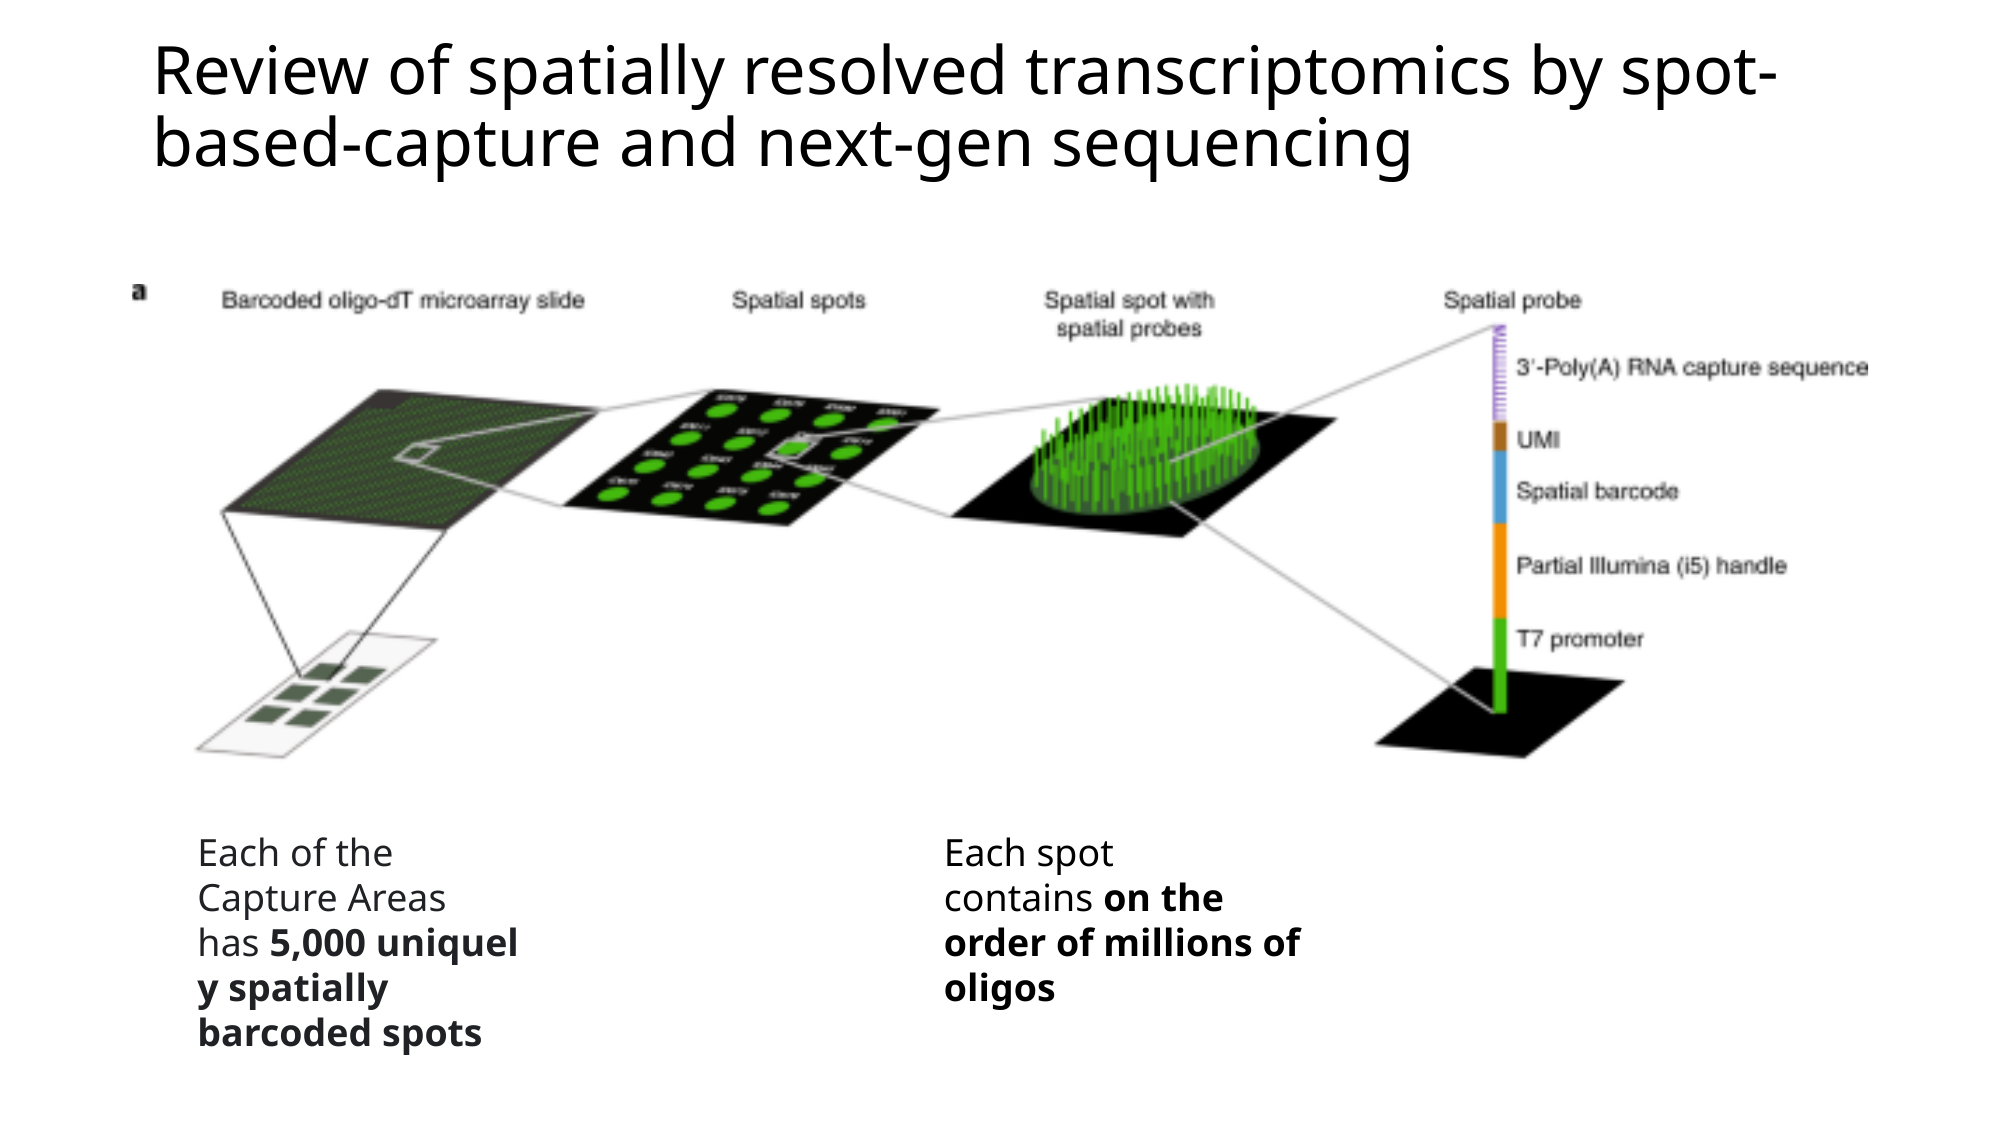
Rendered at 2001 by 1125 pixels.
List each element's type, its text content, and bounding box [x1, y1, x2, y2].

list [131, 284, 1869, 787]
text_box Each spot contains on the order of millions of oligos [929, 821, 1323, 1016]
text_box Each of the Capture Areas has 5,000 uniquely spatially barcoded spots [182, 821, 537, 1061]
title Review of spatially resolved transcriptomics by spot-based-capture and next-gen sequencing [137, 0, 1863, 218]
